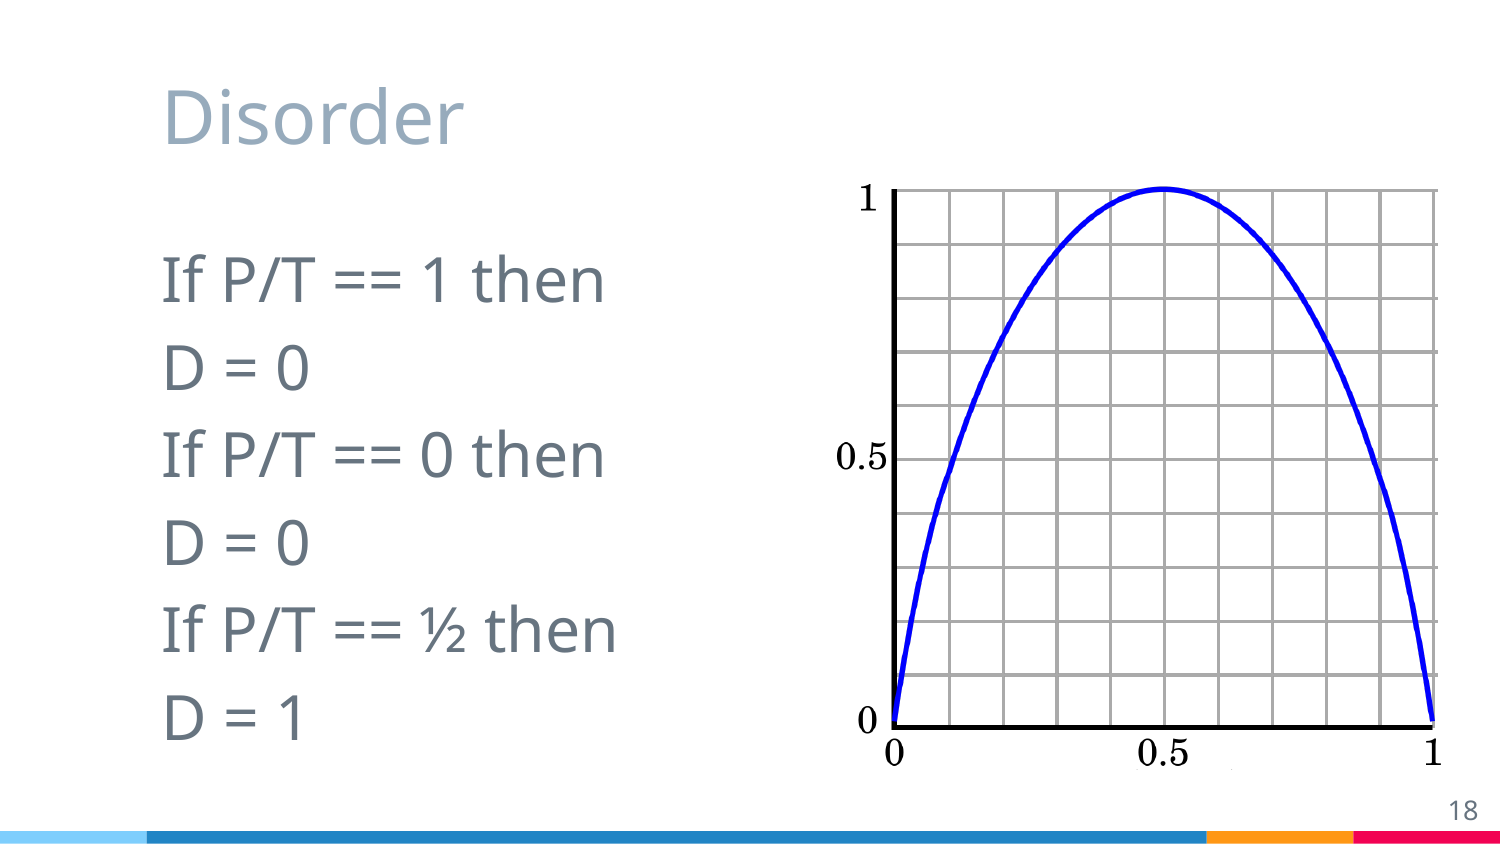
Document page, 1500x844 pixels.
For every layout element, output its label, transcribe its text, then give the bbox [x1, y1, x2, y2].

list If P/T == 1 then D = 0 If P/T == 0 then D = 0 If P/T == ½ then D = 1 [146, 225, 1207, 809]
picture [832, 162, 1443, 770]
slide_number ‹#› [1403, 779, 1494, 844]
title Disorder [146, 33, 1207, 175]
